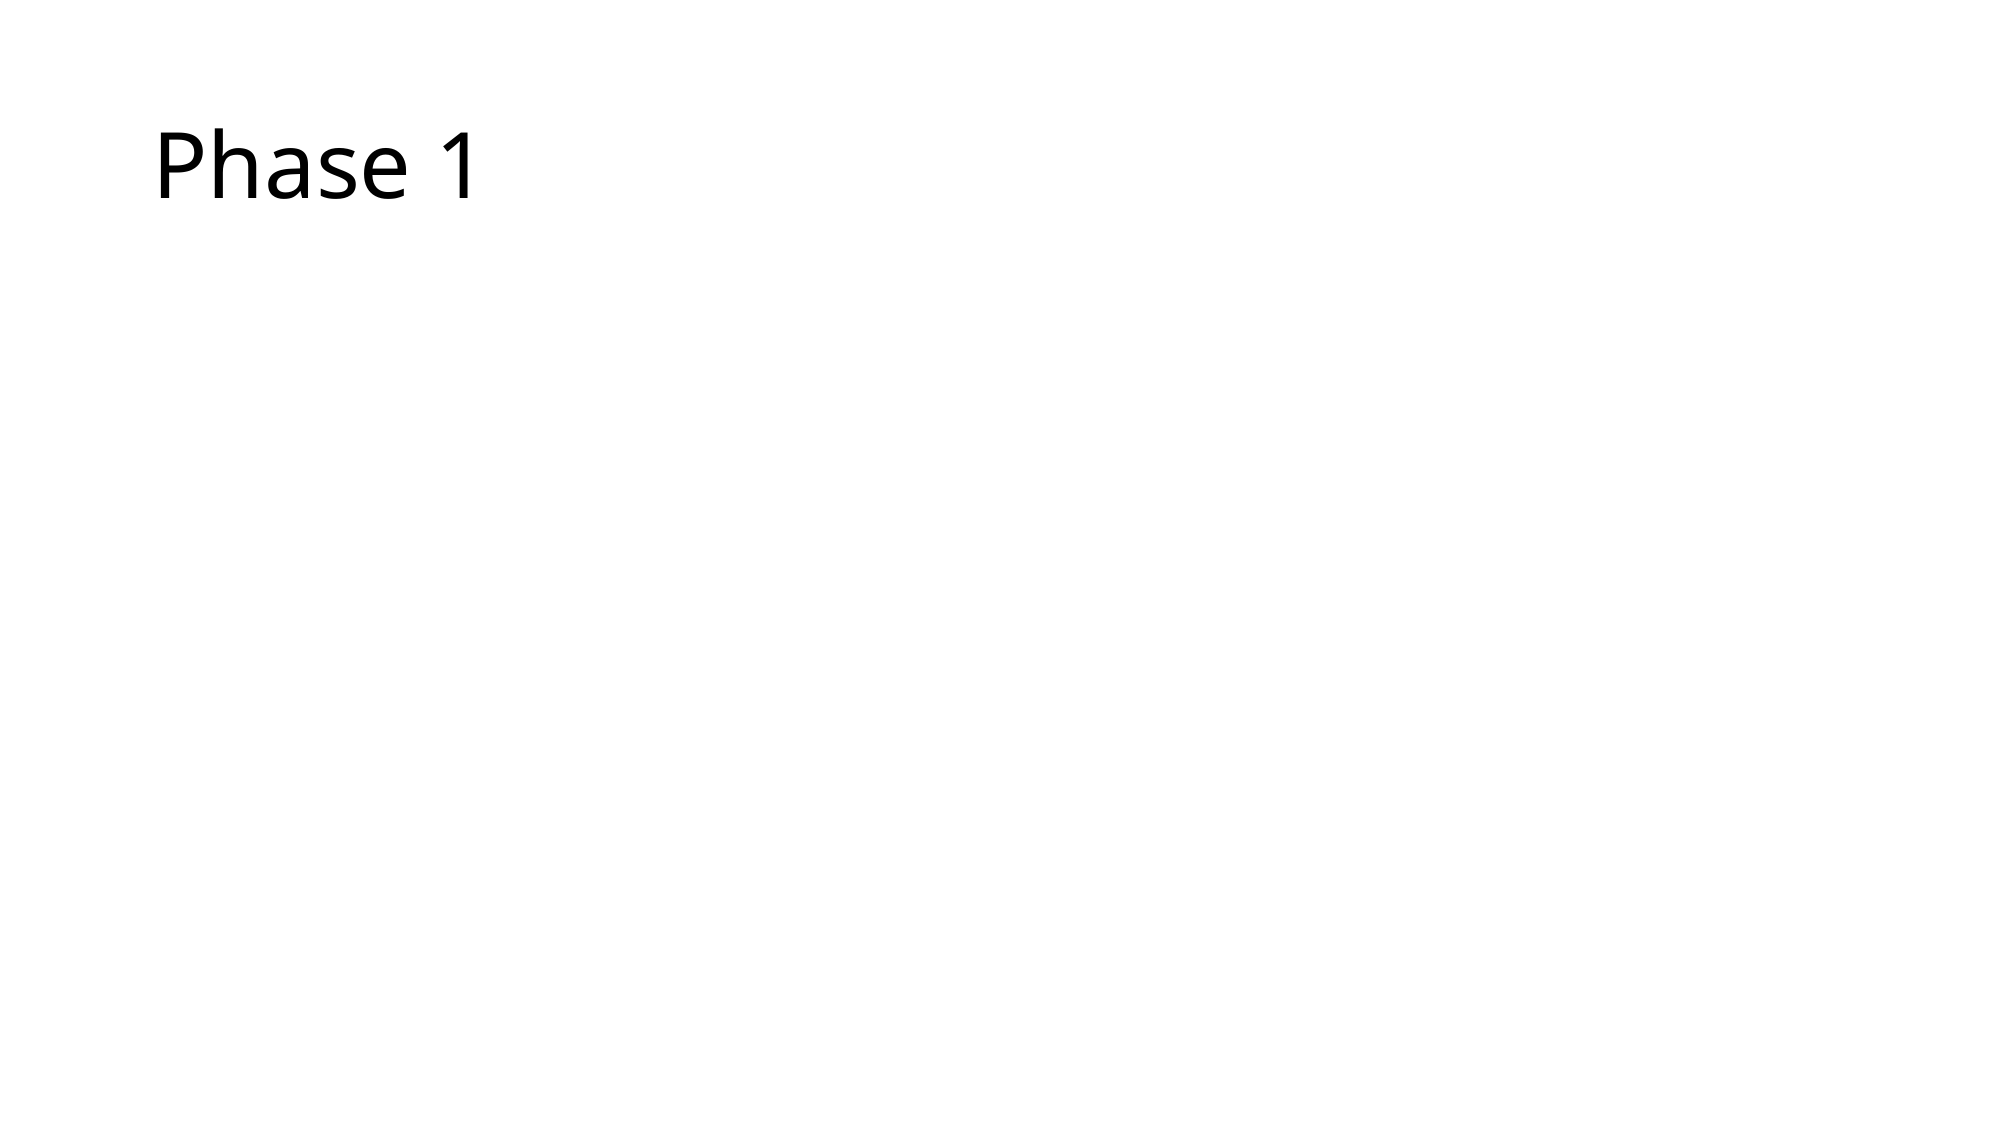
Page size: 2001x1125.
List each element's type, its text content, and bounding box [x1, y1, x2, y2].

title Phase 1 [137, 59, 1863, 278]
